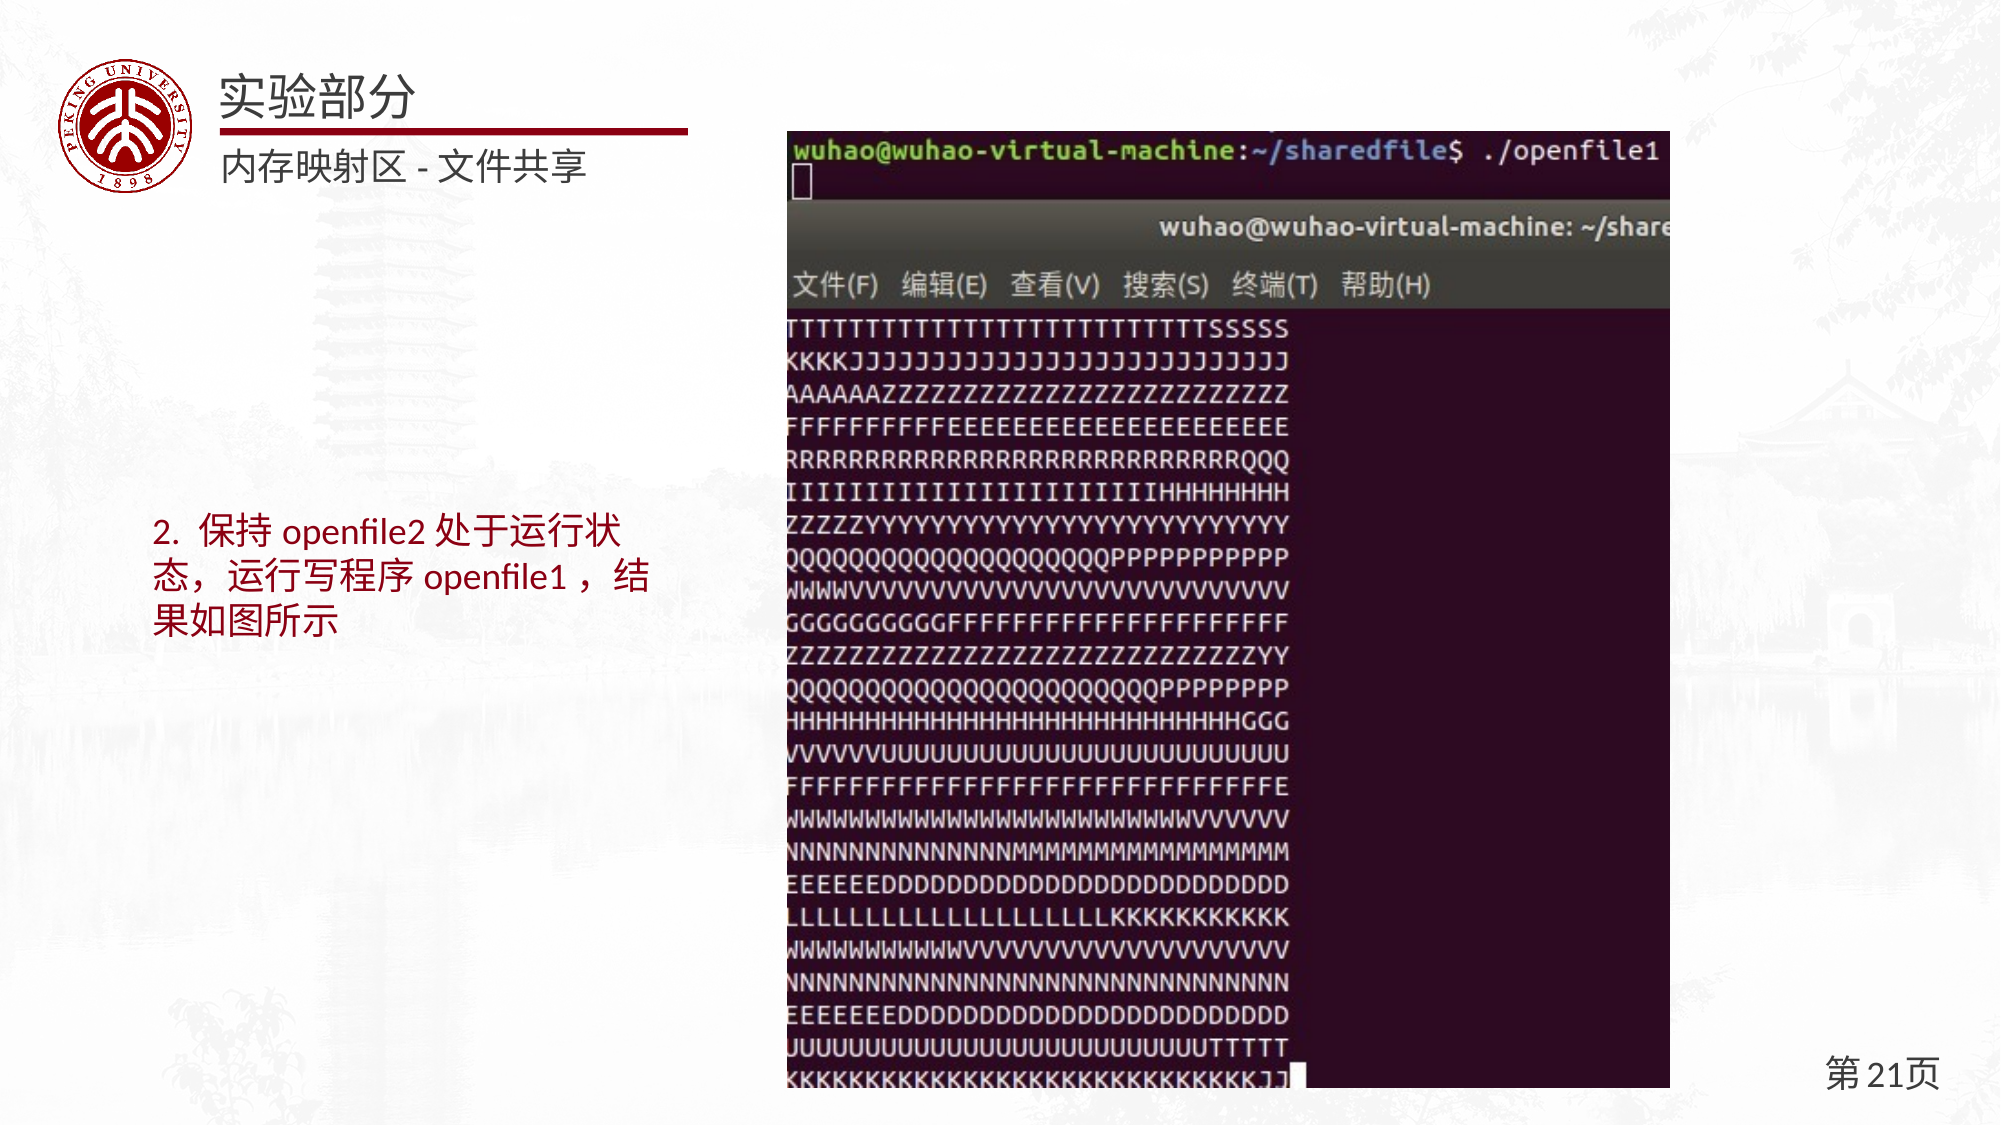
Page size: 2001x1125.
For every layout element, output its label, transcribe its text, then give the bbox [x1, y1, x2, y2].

text_box 实验部分 [202, 58, 1280, 134]
picture [0, 0, 2001, 1125]
text_box 内存映射区-文件共享 [205, 135, 787, 196]
slide_number 21 [1767, 1042, 2000, 1103]
text_box [219, 127, 689, 135]
text_box 2. 保持openfile2处于运行状态，运行写程序openfile1，结果如图所示 [137, 499, 671, 650]
